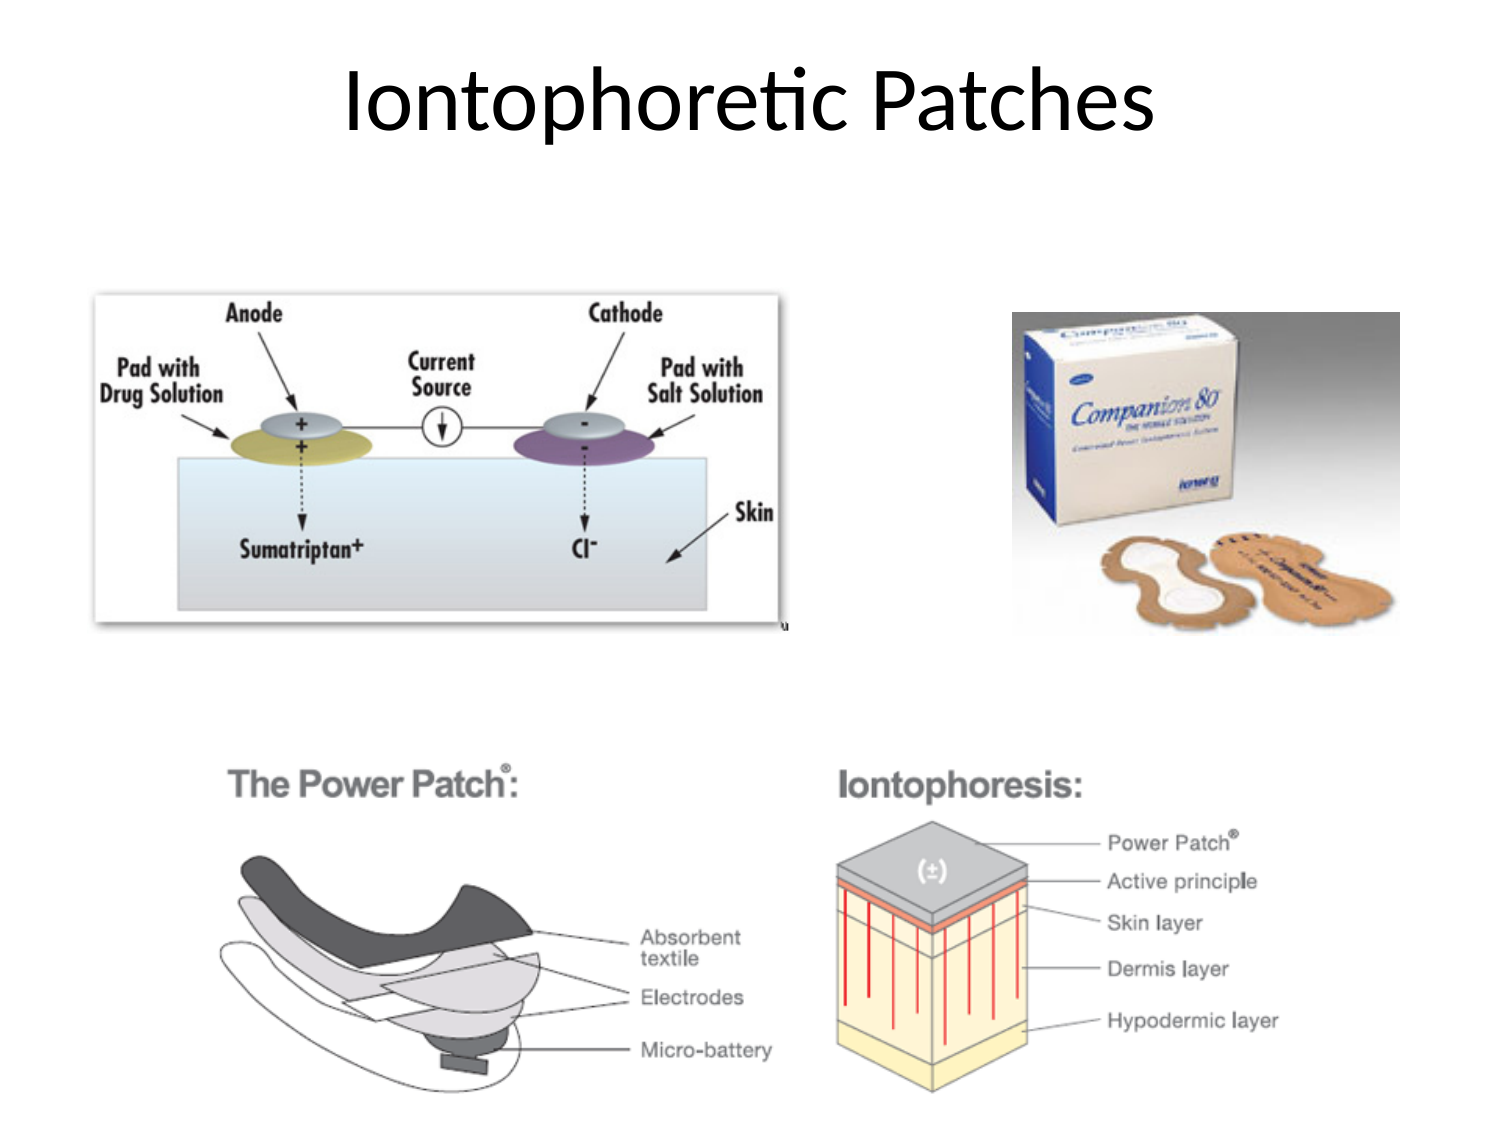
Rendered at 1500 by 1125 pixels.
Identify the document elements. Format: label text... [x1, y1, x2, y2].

picture [87, 287, 790, 635]
title Iontophoretic Patches [75, 0, 1425, 188]
picture [199, 726, 1294, 1125]
picture [1012, 312, 1401, 636]
